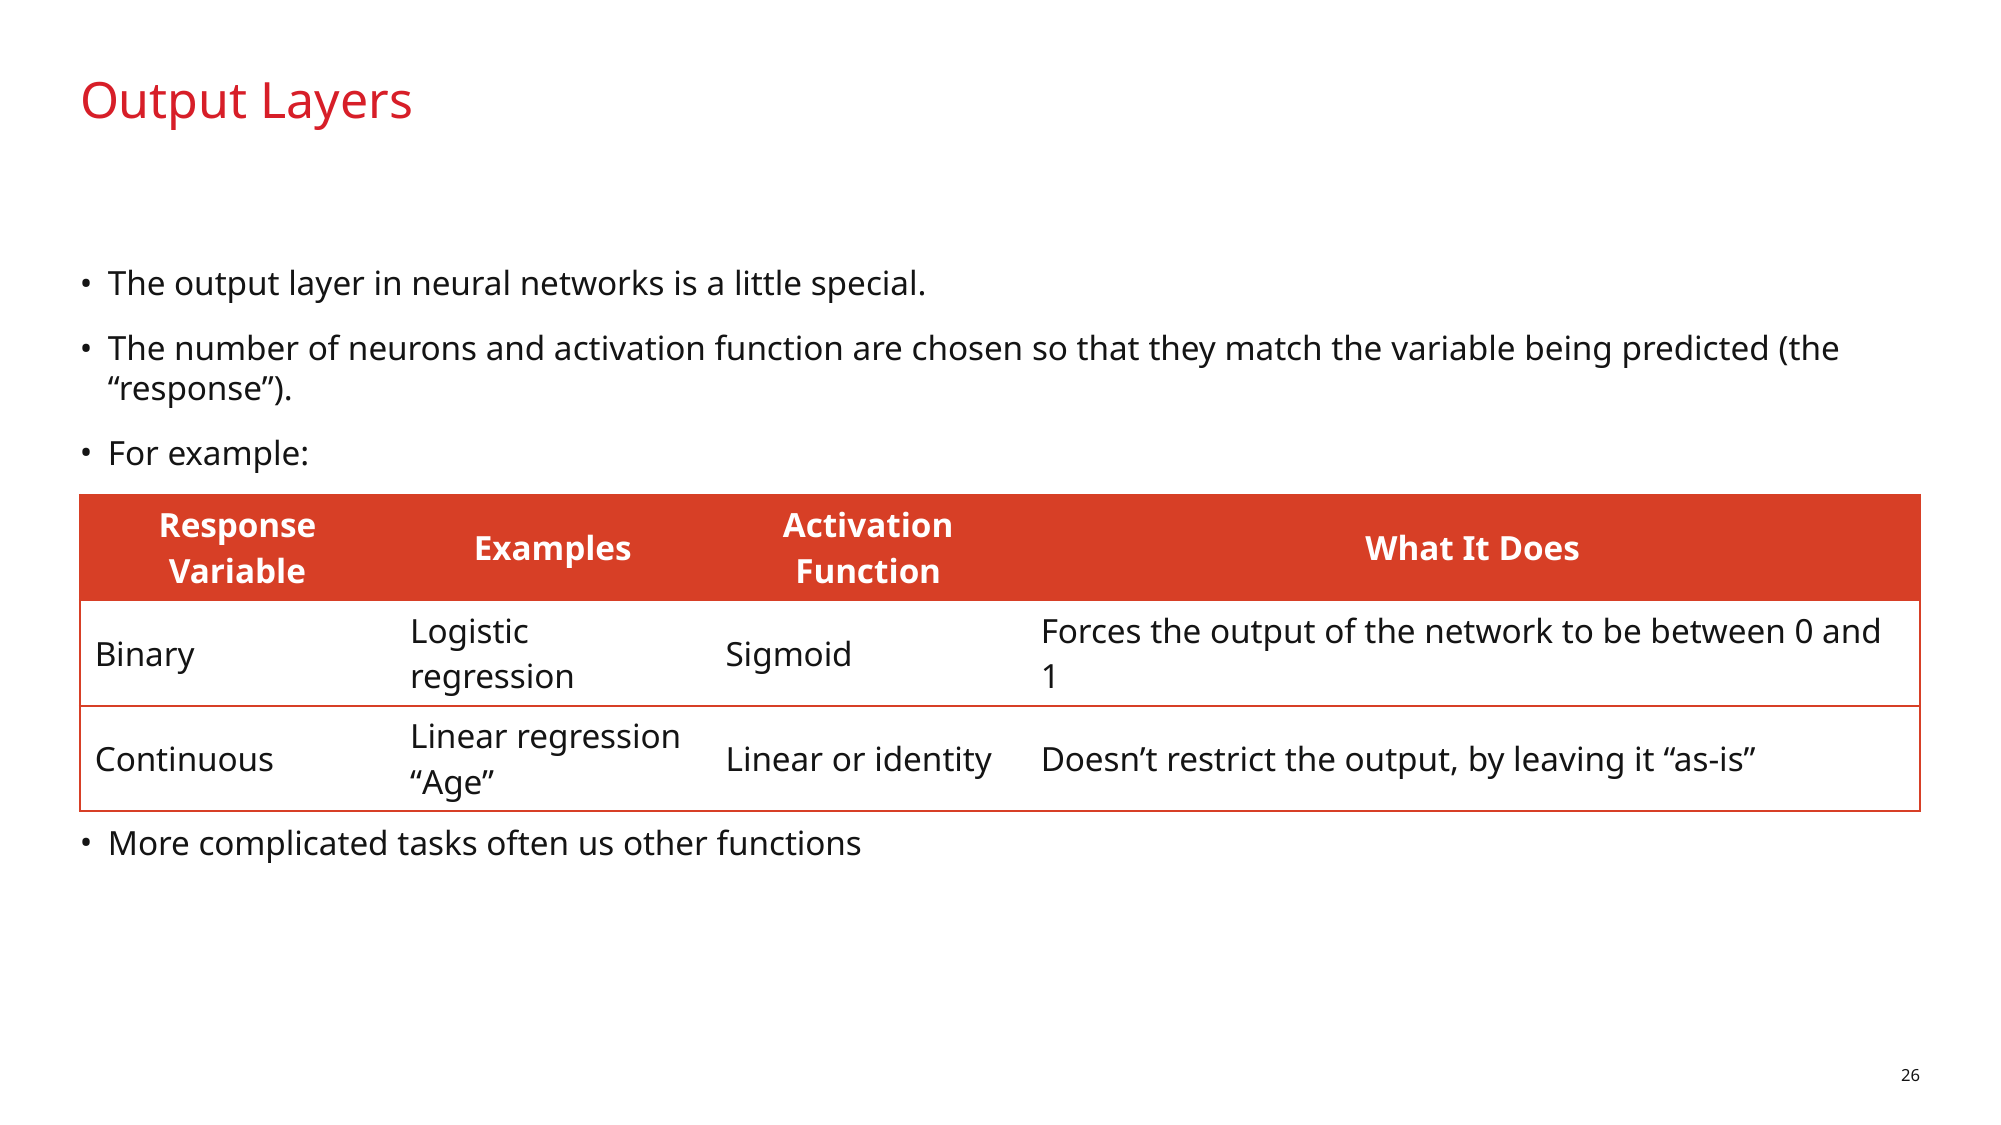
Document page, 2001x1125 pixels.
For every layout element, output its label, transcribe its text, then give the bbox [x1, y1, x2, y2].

list The output layer in neural networks is a little special. The number of neurons and activation function are chosen so that they match the variable being predicted (the “response”). For example: More complicated tasks often us other functions [79, 262, 1920, 494]
table_header Examples [395, 496, 711, 599]
table_cell Forces the output of the network to be between 0 and 1 [1026, 601, 1919, 705]
table_cell Linear regression “Age” [395, 707, 711, 810]
table_cell Linear or identity [711, 707, 1026, 810]
table_cell Logistic regression [395, 601, 711, 705]
list The output layer in neural networks is a little special. The number of neurons and activation function are chosen so that they match the variable being predicted (the “response”). For example: More complicated tasks often us other functions [79, 812, 1920, 1012]
table_cell Binary [81, 601, 395, 705]
slide_number 26 [1839, 1050, 1920, 1088]
table_cell Sigmoid [711, 601, 1026, 705]
table_cell Doesn’t restrict the output, by leaving it “as-is” [1026, 707, 1919, 810]
table_cell Continuous [81, 707, 395, 810]
table_header Response Variable [81, 496, 395, 599]
title Output Layers [80, 75, 1920, 240]
table_header Activation Function [711, 496, 1026, 599]
table_header What It Does [1026, 496, 1919, 599]
